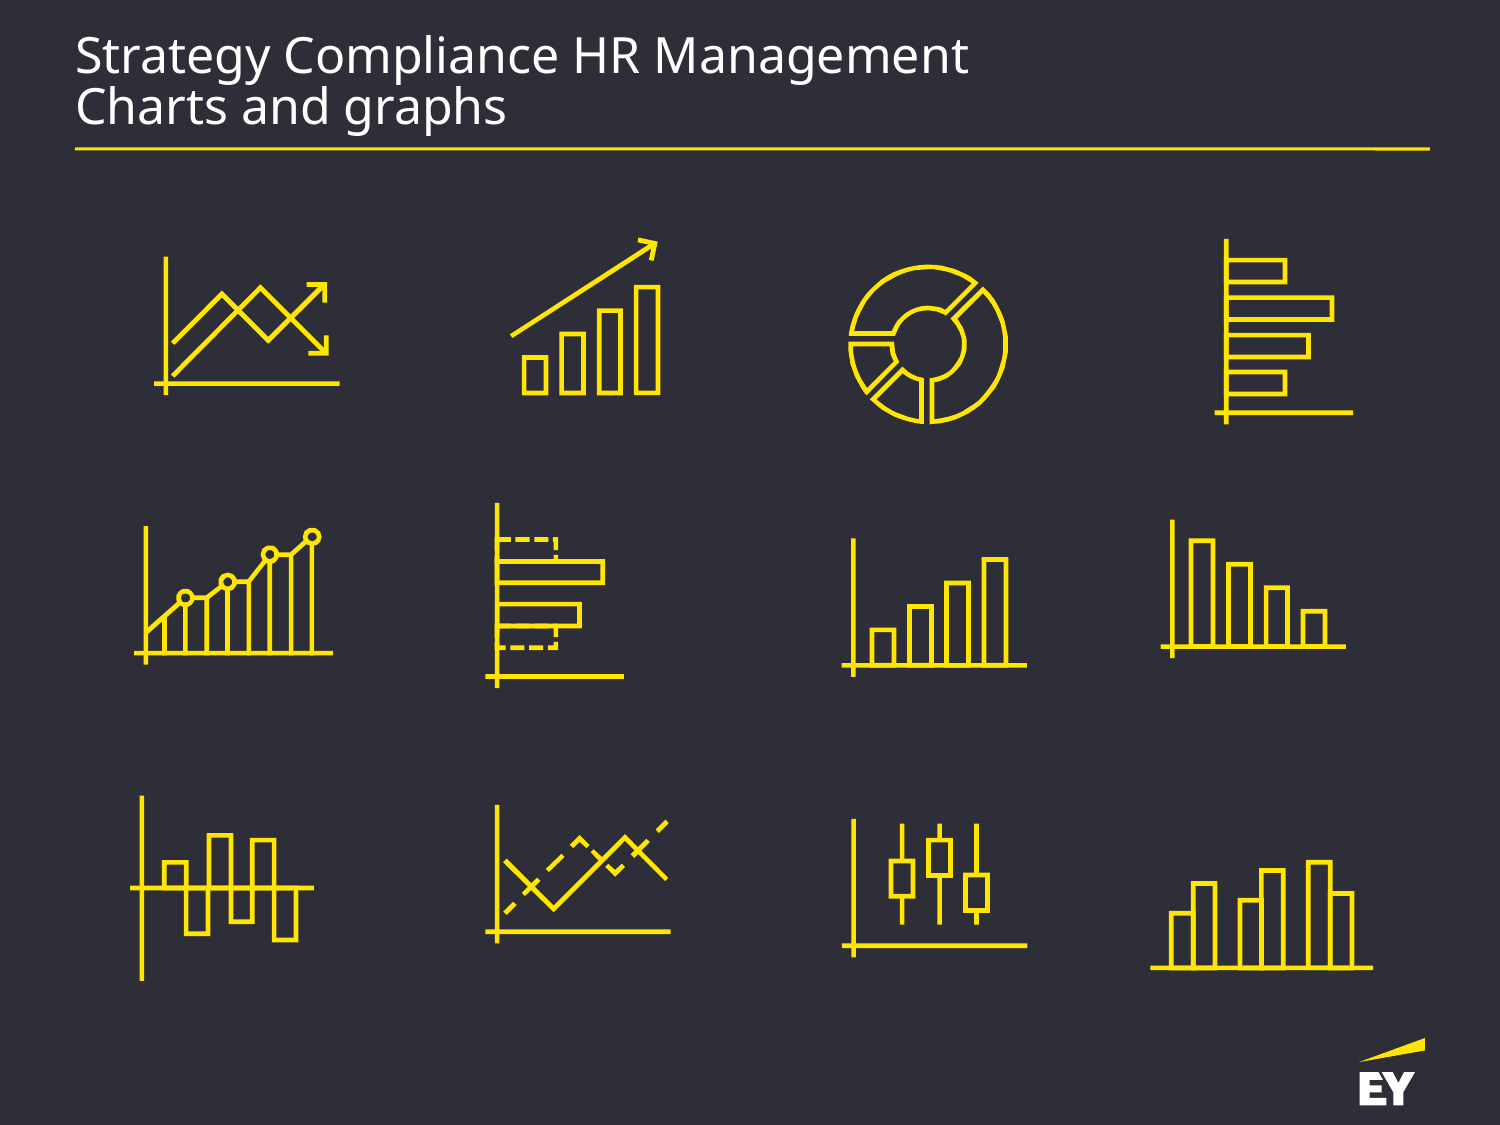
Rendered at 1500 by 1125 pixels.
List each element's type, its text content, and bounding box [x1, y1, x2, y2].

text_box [1150, 859, 1374, 971]
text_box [485, 804, 672, 944]
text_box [133, 525, 334, 665]
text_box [841, 538, 1028, 678]
title Strategy Compliance HR Management Charts and graphs [75, 33, 1425, 131]
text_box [1160, 519, 1347, 659]
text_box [485, 502, 625, 689]
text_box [848, 264, 1009, 425]
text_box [509, 237, 661, 396]
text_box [153, 256, 340, 396]
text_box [1214, 238, 1354, 425]
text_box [129, 795, 315, 982]
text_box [841, 818, 1028, 958]
